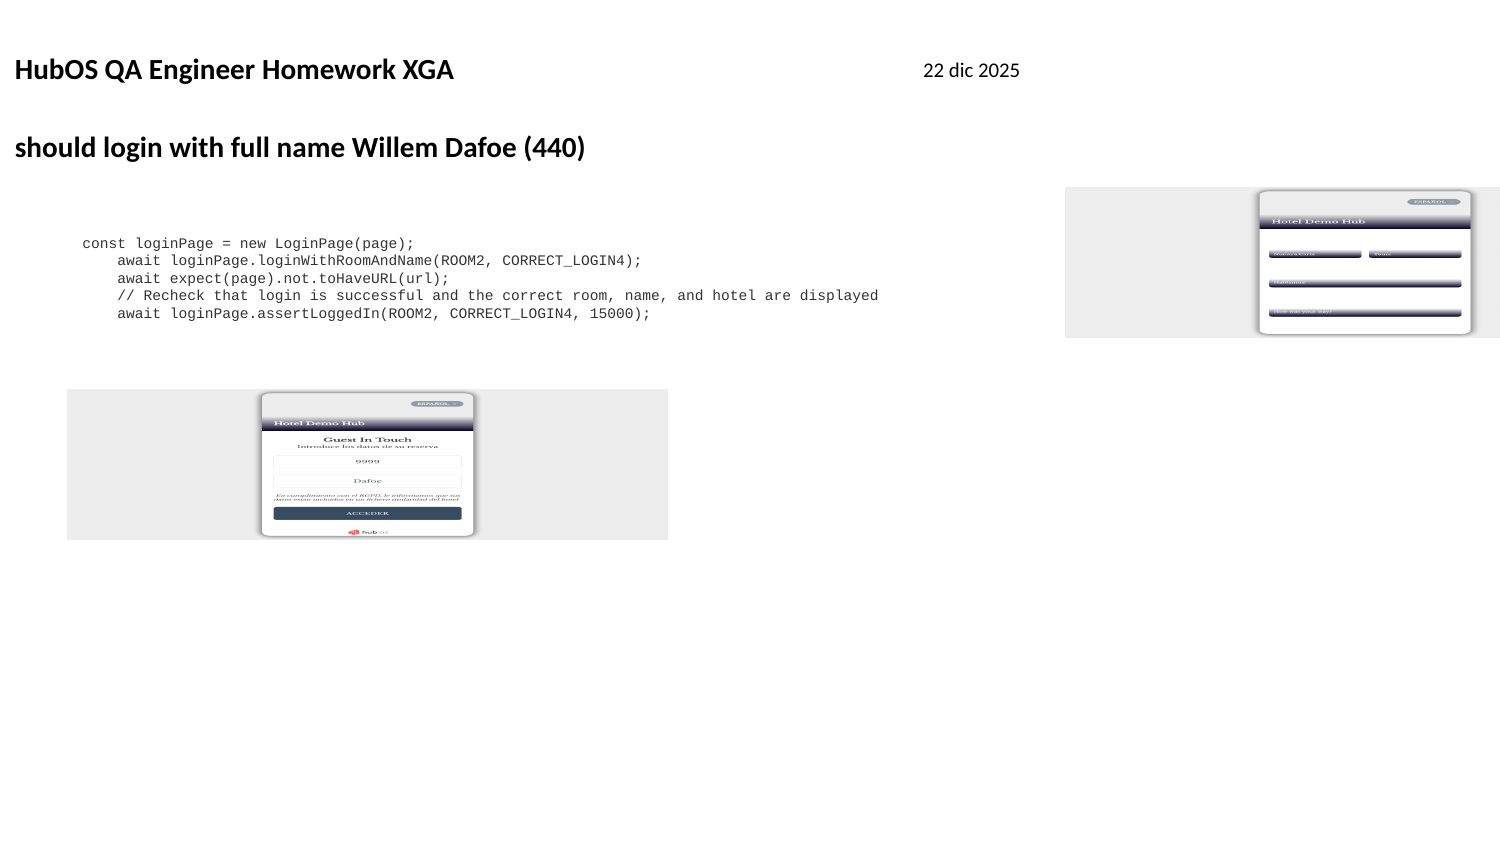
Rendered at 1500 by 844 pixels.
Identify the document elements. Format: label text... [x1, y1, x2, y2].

text_box should login with full name Willem Dafoe (440) [0, 112, 1035, 180]
picture [67, 389, 668, 540]
picture [1064, 187, 1500, 338]
text_box 22 dic 2025 [721, 46, 1035, 92]
text_box HubOS QA Engineer Homework XGA [0, 37, 704, 98]
text_box const loginPage = new LoginPage(page); await loginPage.loginWithRoomAndName(ROOM2, CORRECT_LOGIN4); await expect(page).not.toHaveURL(url); // Recheck that login is successful and the correct room, name, and hotel are displayed await loginPage.assertLoggedIn(ROOM2, CORRECT_LOGIN4, 15000); [67, 187, 1028, 368]
